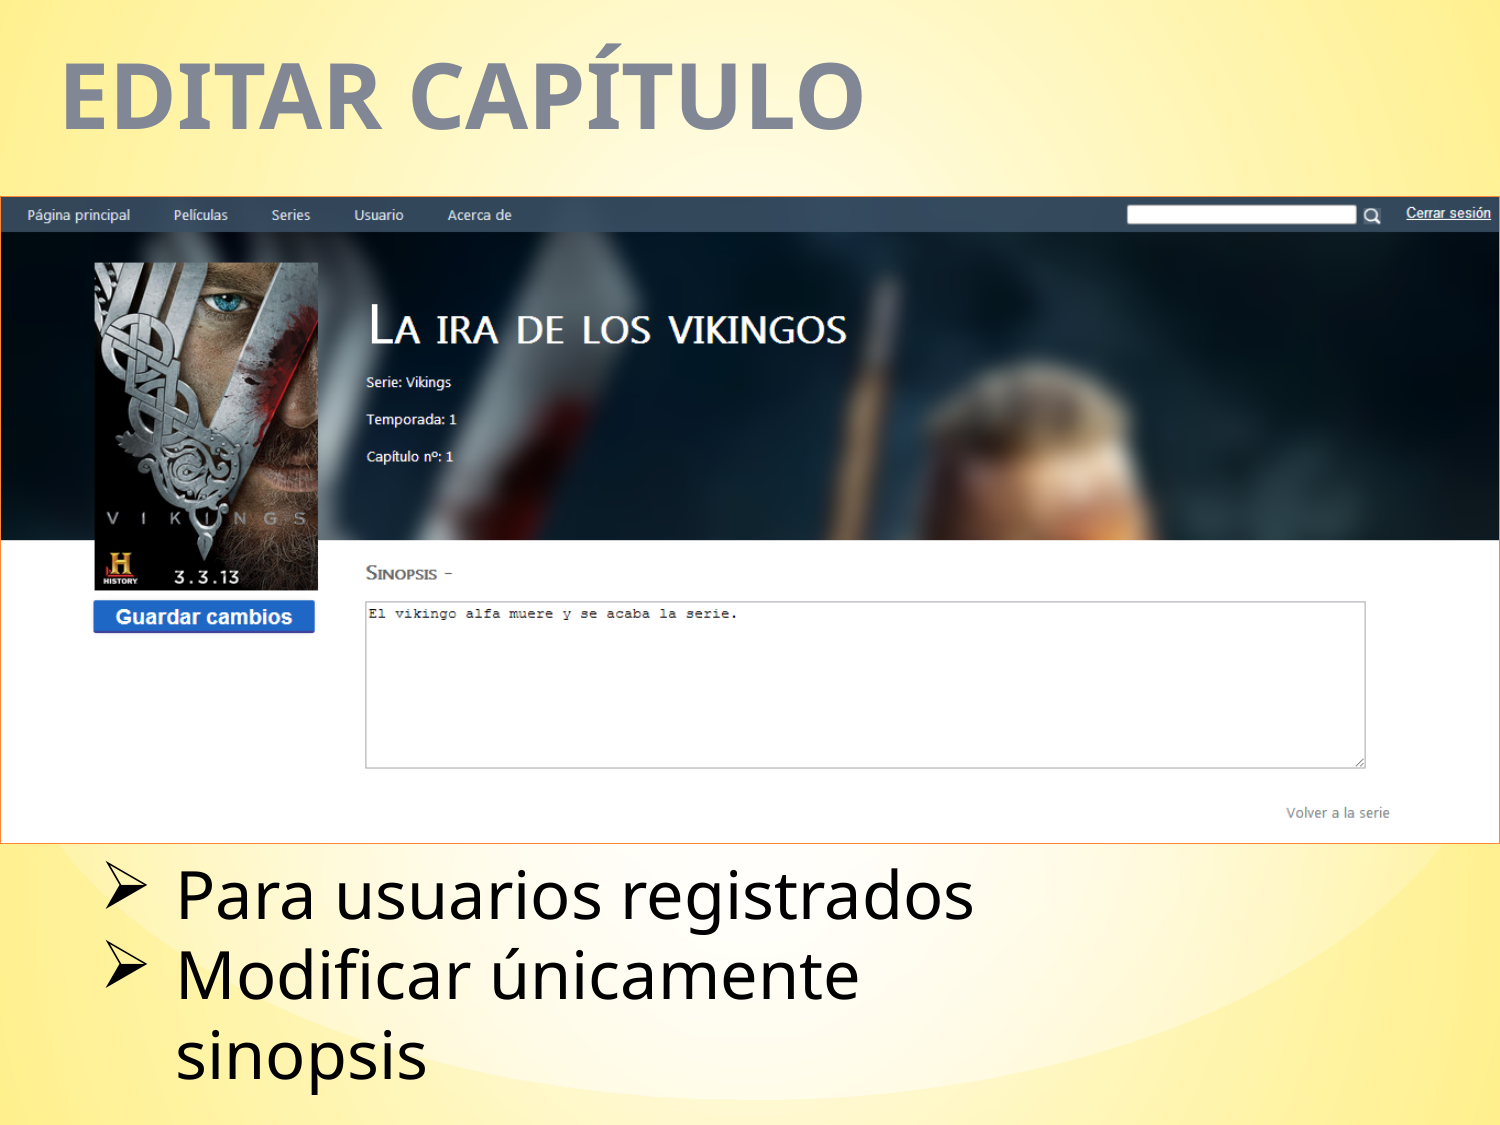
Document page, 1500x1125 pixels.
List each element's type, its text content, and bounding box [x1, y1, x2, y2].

text_box EDITAR CAPÍTULO [43, 30, 1107, 156]
text_box Para usuarios registrados Modificar únicamente sinopsis [85, 852, 1059, 1101]
picture [0, 196, 1500, 844]
